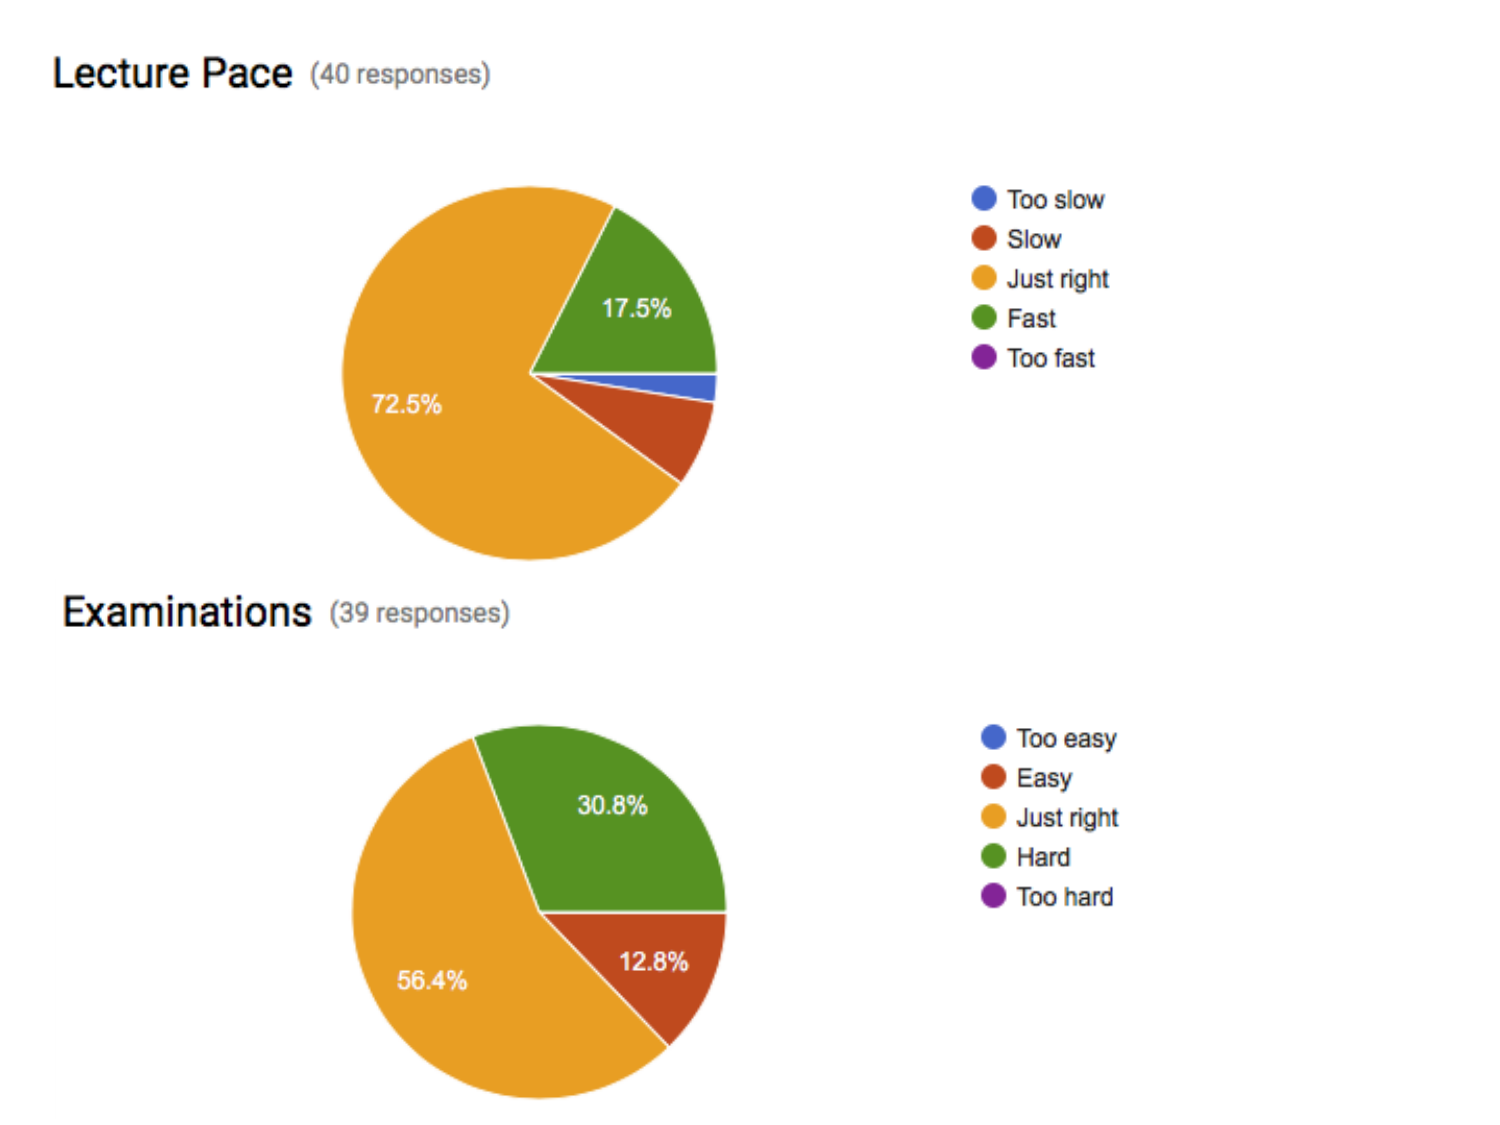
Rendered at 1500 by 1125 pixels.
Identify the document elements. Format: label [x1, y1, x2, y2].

picture [54, 579, 1161, 1120]
picture [42, 36, 1137, 570]
